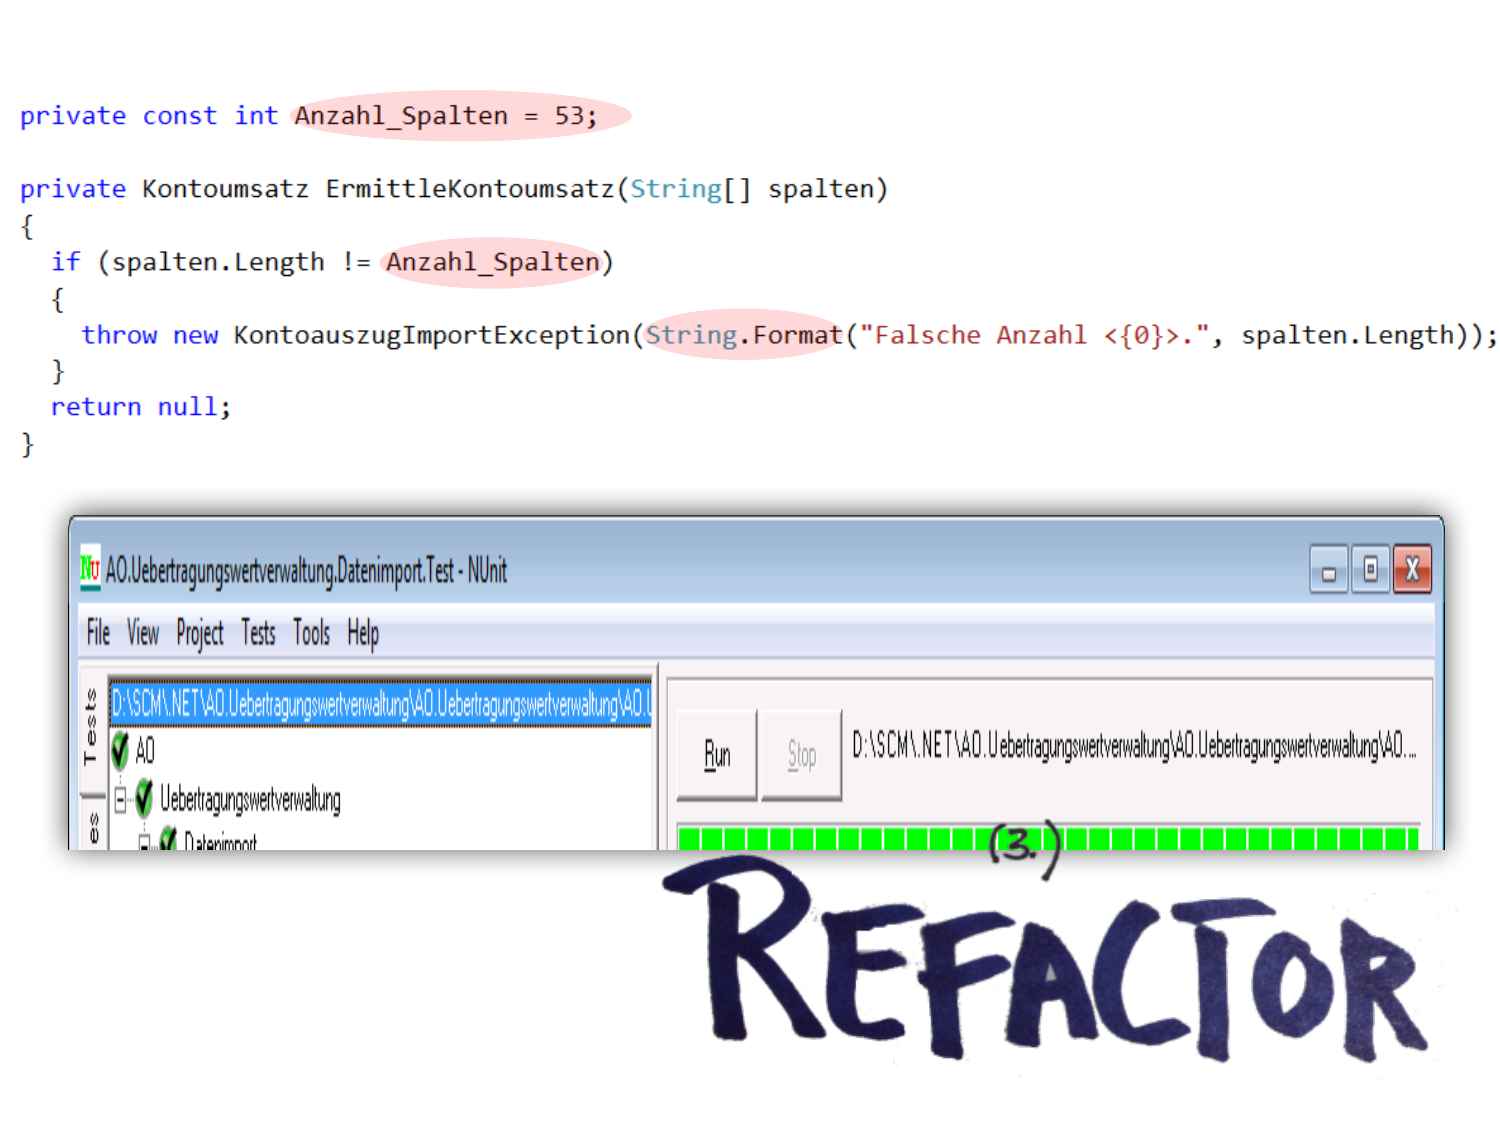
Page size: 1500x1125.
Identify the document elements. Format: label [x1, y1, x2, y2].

text_box [335, 87, 586, 96]
picture [68, 514, 1461, 1079]
picture [6, 98, 1500, 471]
